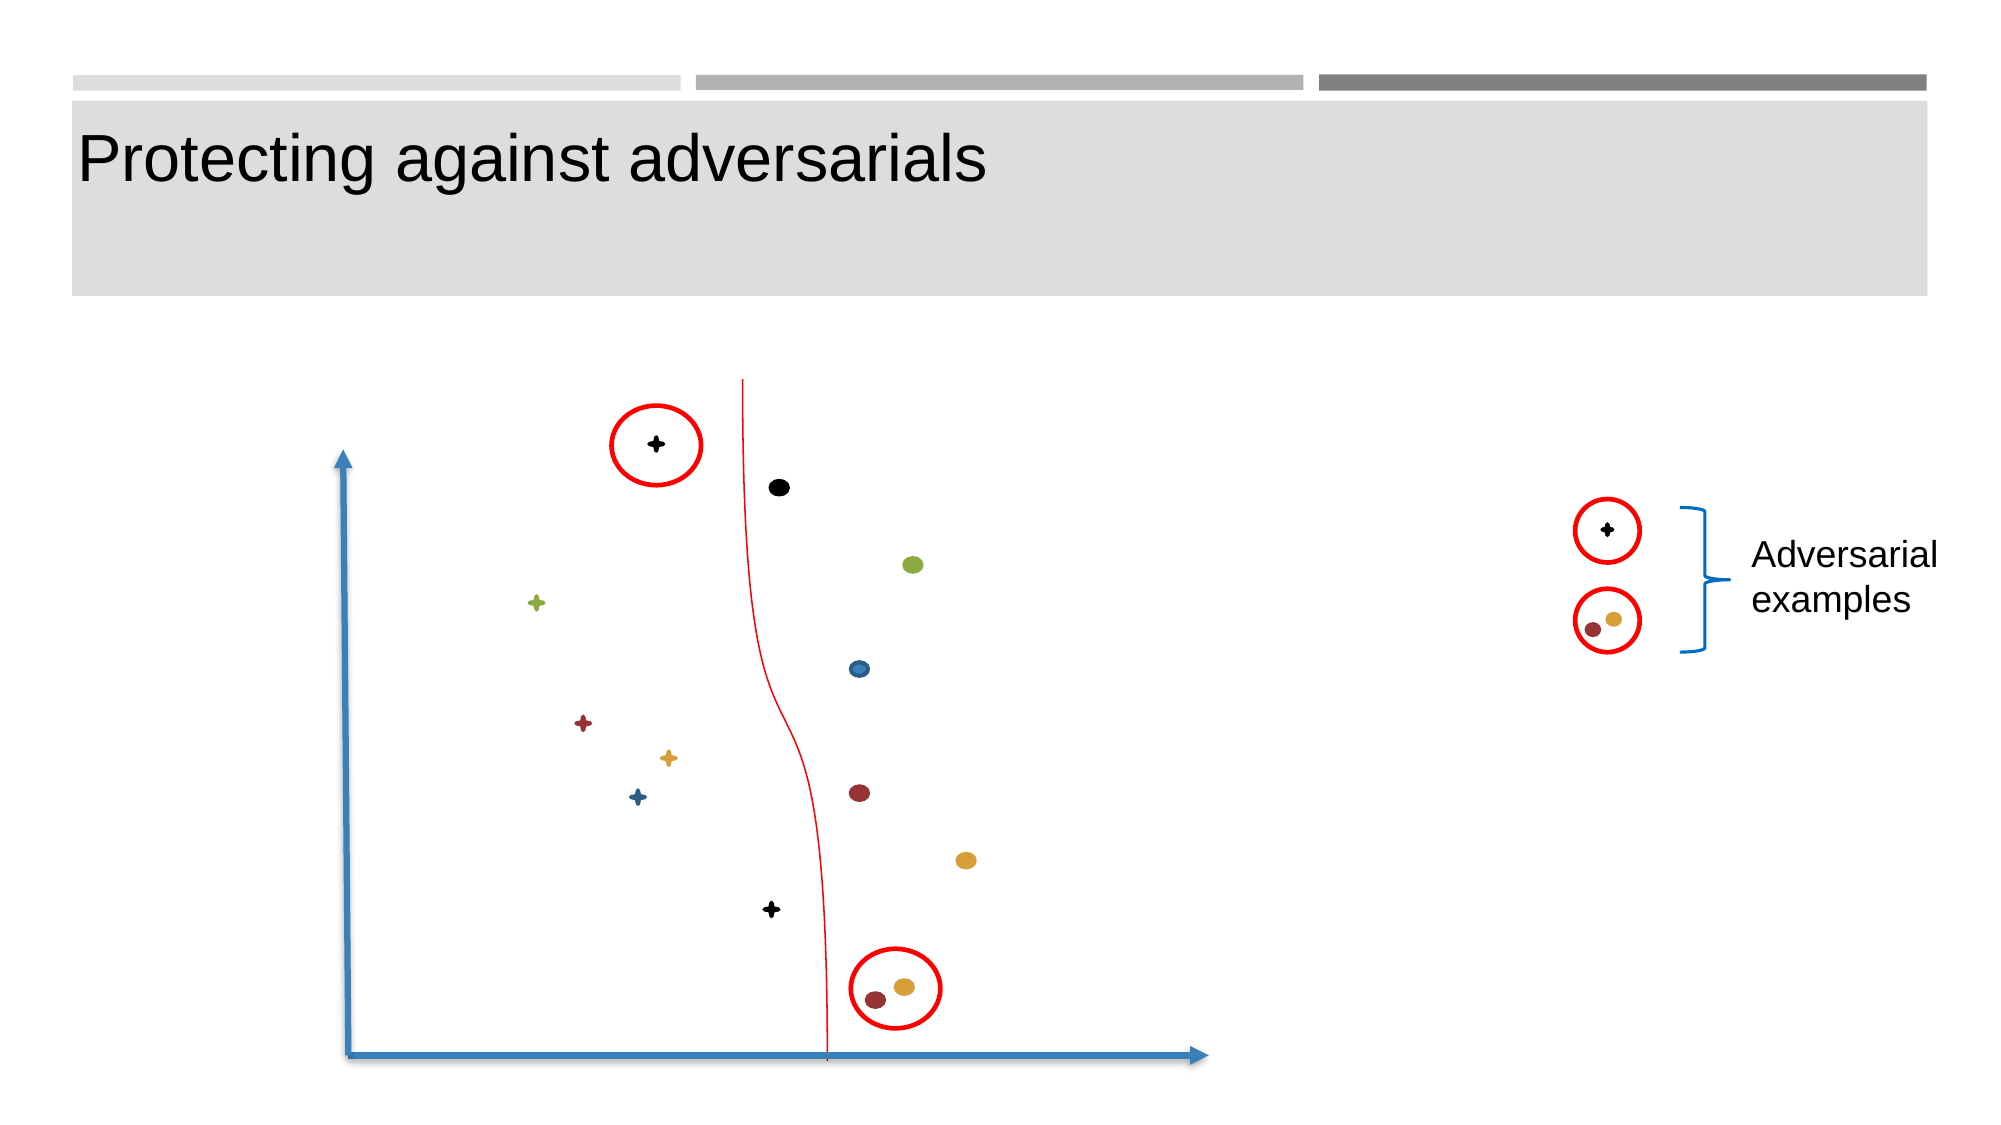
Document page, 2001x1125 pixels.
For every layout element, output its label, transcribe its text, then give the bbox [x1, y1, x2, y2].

text_box Protecting against adversarials [75, 112, 1673, 195]
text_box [1574, 498, 1731, 653]
text_box Adversarial examples [1736, 522, 1982, 628]
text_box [342, 405, 1210, 1056]
